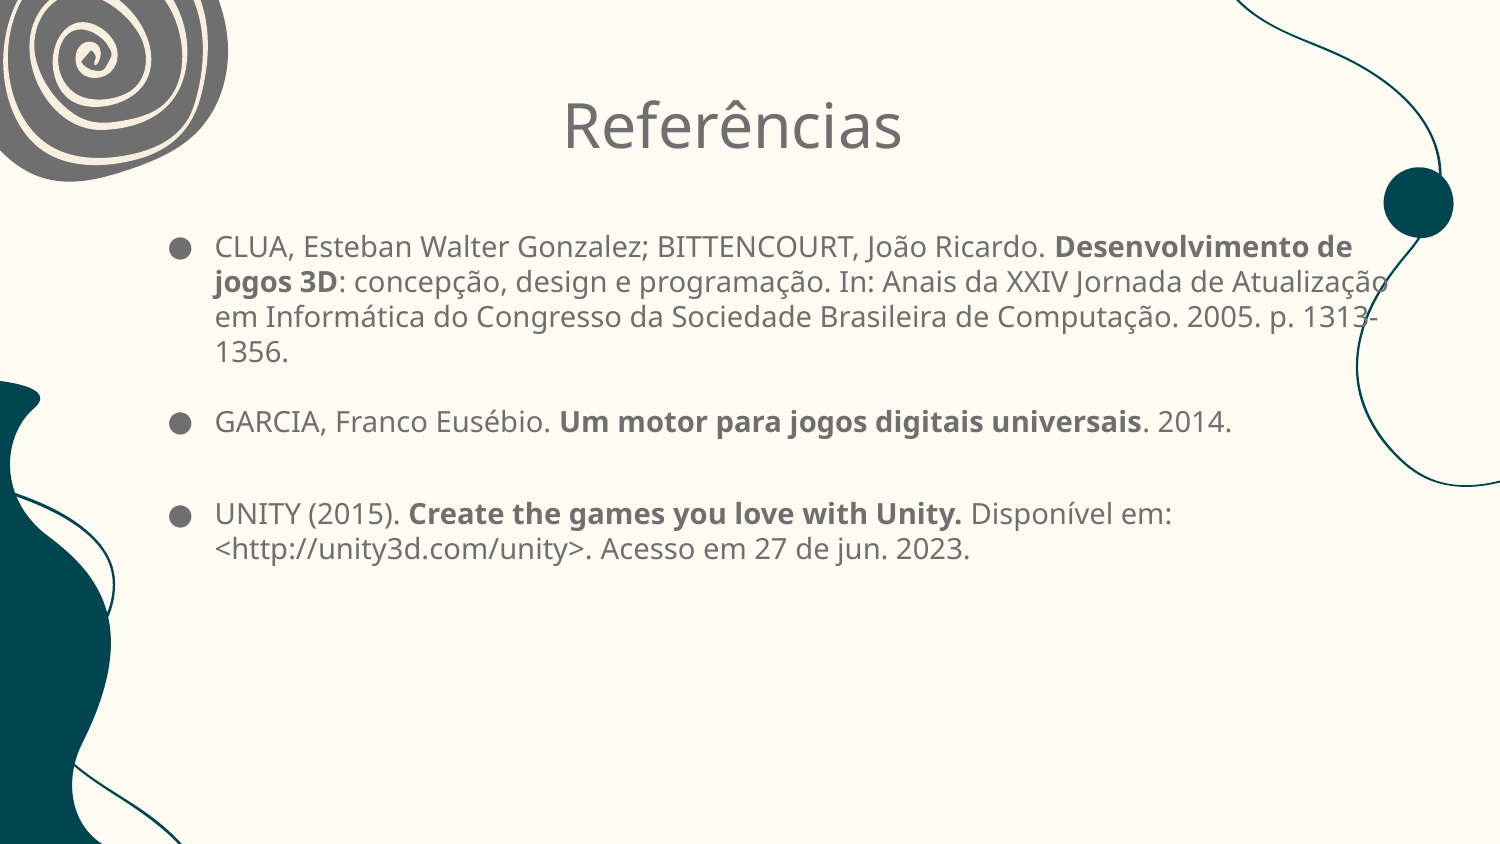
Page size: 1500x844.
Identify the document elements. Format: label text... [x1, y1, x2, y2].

title Referências [116, 88, 1350, 159]
list CLUA, Esteban Walter Gonzalez; BITTENCOURT, João Ricardo. Desenvolvimento de jogos 3D: concepção, design e programação. In: Anais da XXIV Jornada de Atualização em Informática do Congresso da Sociedade Brasileira de Computação. 2005. p. 1313-1356. GARCIA, Franco Eusébio. Um motor para jogos digitais universais. 2014. UNITY (2015). Create the games you love with Unity. Disponível em: <http://unity3d.com/unity>. Acesso em 27 de jun. 2023. [152, 213, 1423, 756]
